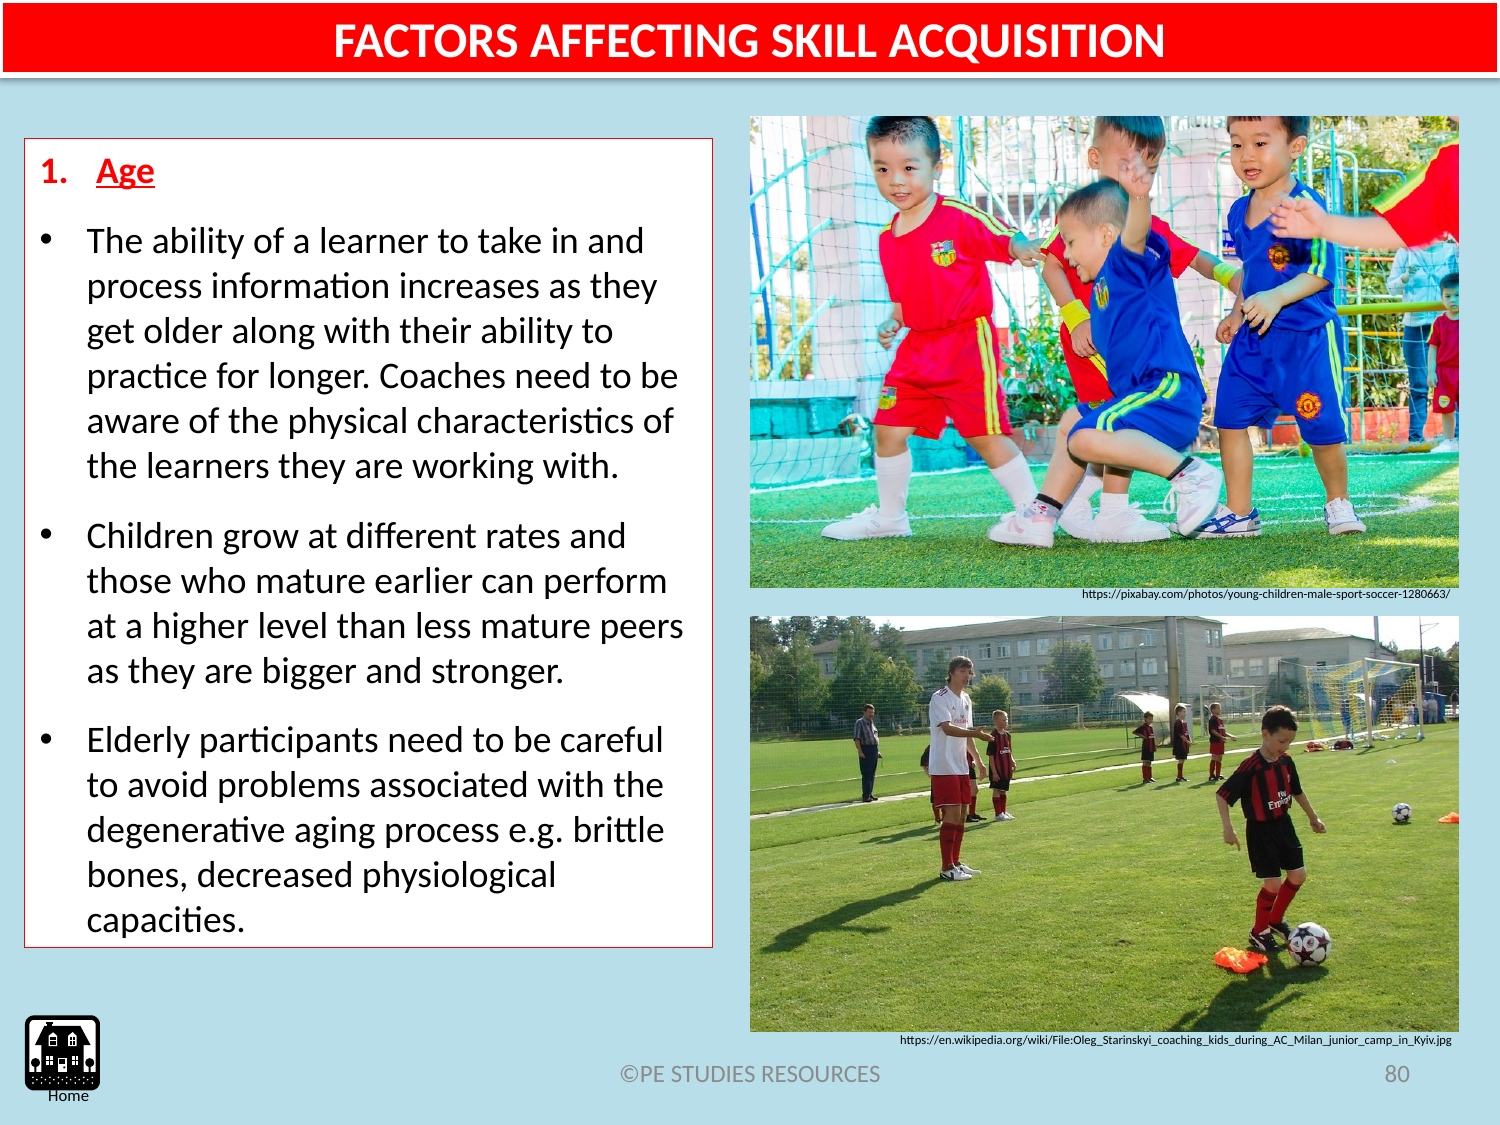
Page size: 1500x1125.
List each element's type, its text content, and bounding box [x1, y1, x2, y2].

text_box Age The ability of a learner to take in and process information increases as they get older along with their ability to practice for longer. Coaches need to be aware of the physical characteristics of the learners they are working with. Children grow at different rates and those who mature earlier can perform at a higher level than less mature peers as they are bigger and stronger. Elderly participants need to be careful to avoid problems associated with the degenerative aging process e.g. brittle bones, decreased physiological capacities. [24, 138, 713, 948]
text_box FACTORS AFFECTING SKILL ACQUISITION [0, 0, 1500, 78]
picture [749, 115, 1460, 588]
text_box Home [0, 1077, 138, 1113]
footer ©PE STUDIES RESOURCES [512, 1042, 988, 1103]
slide_number 80 [1074, 1054, 1425, 1103]
text_box https://en.wikipedia.org/wiki/File:Oleg_Starinskyi_coaching_kids_during_AC_Milan_junior_camp_in_Kyiv.jpg [885, 1024, 1475, 1054]
picture [1452, 272, 1460, 281]
picture [24, 1015, 101, 1091]
text_box https://pixabay.com/photos/young-children-male-sport-soccer-1280663/ [1067, 579, 1497, 609]
picture [749, 616, 1460, 1033]
